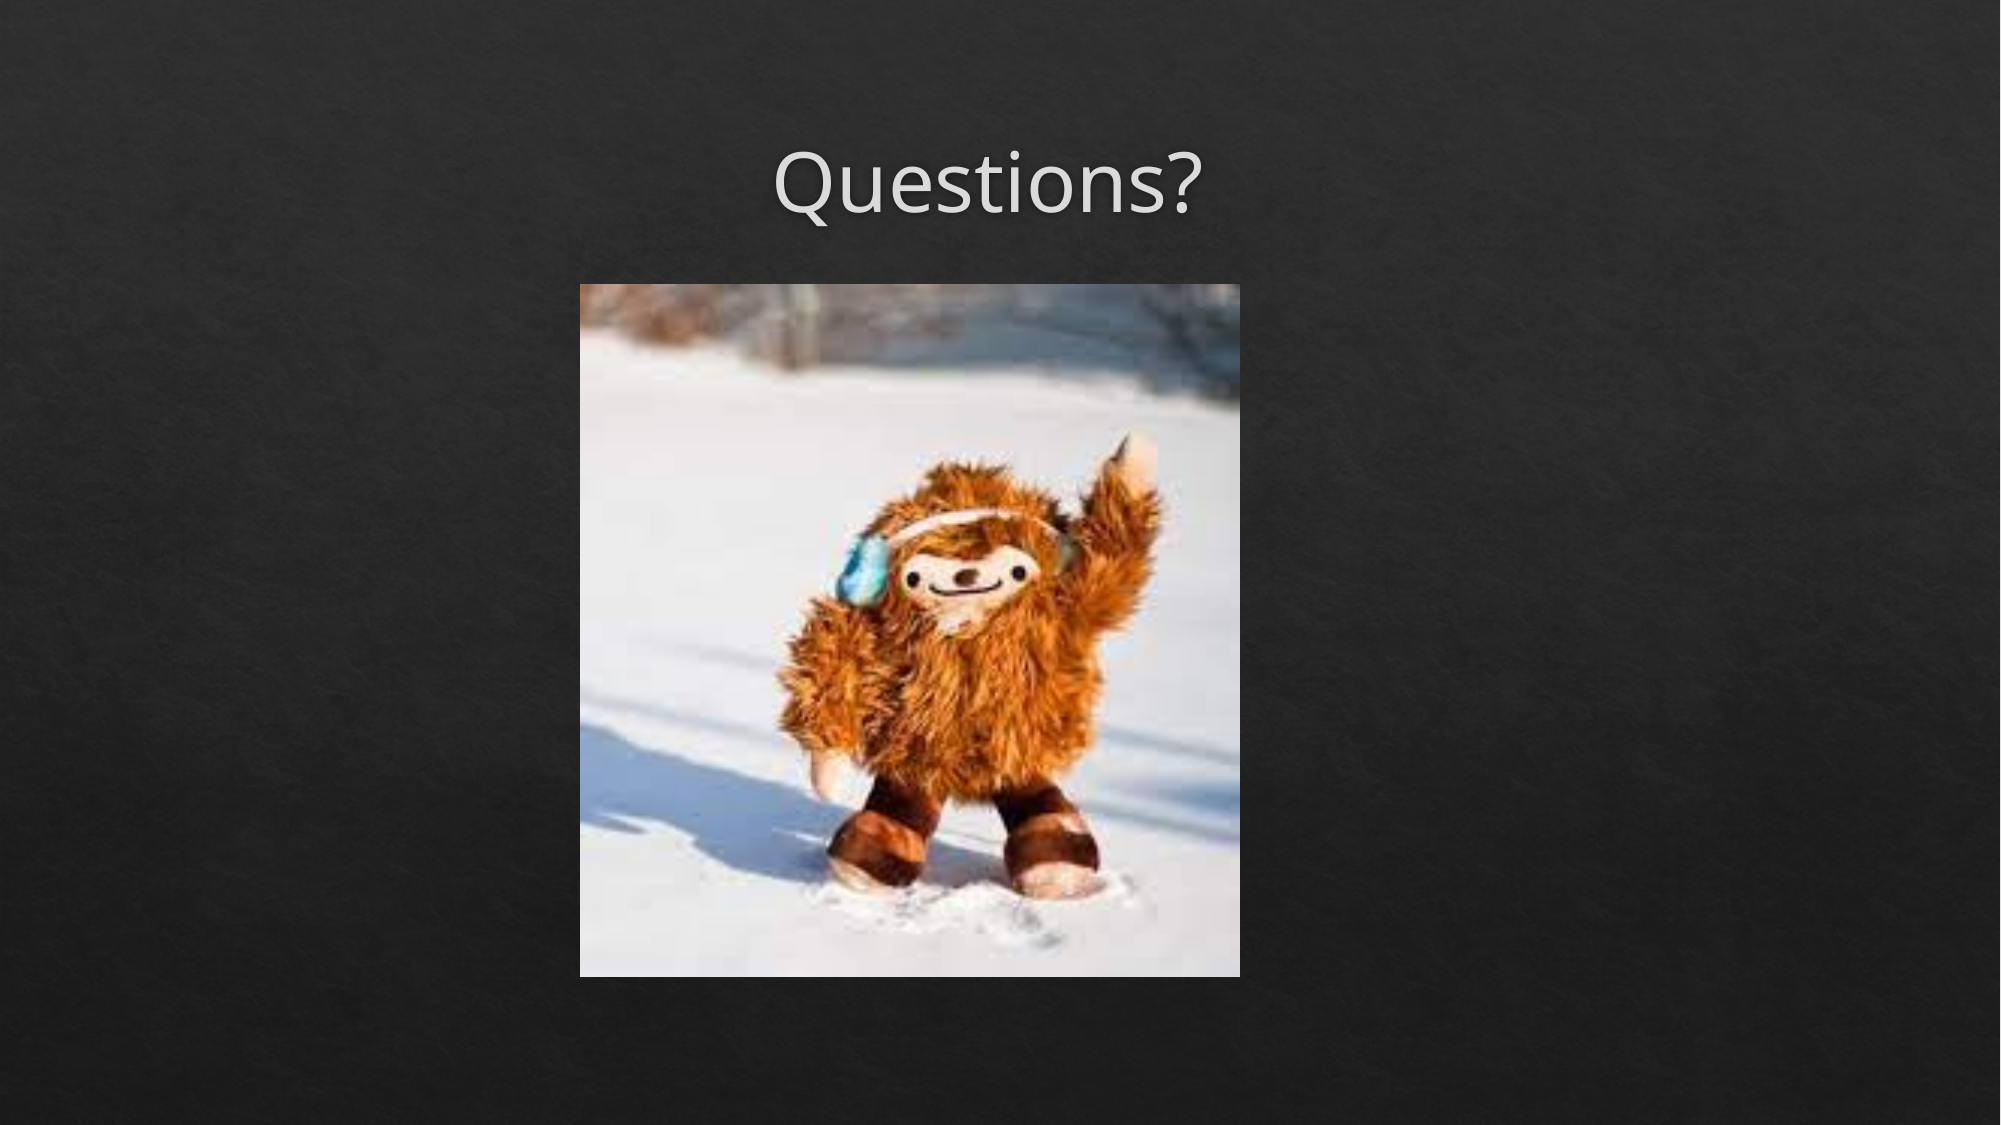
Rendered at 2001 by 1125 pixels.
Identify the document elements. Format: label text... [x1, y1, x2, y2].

title Questions? [149, 99, 1849, 260]
picture [0, 0, 2001, 1125]
